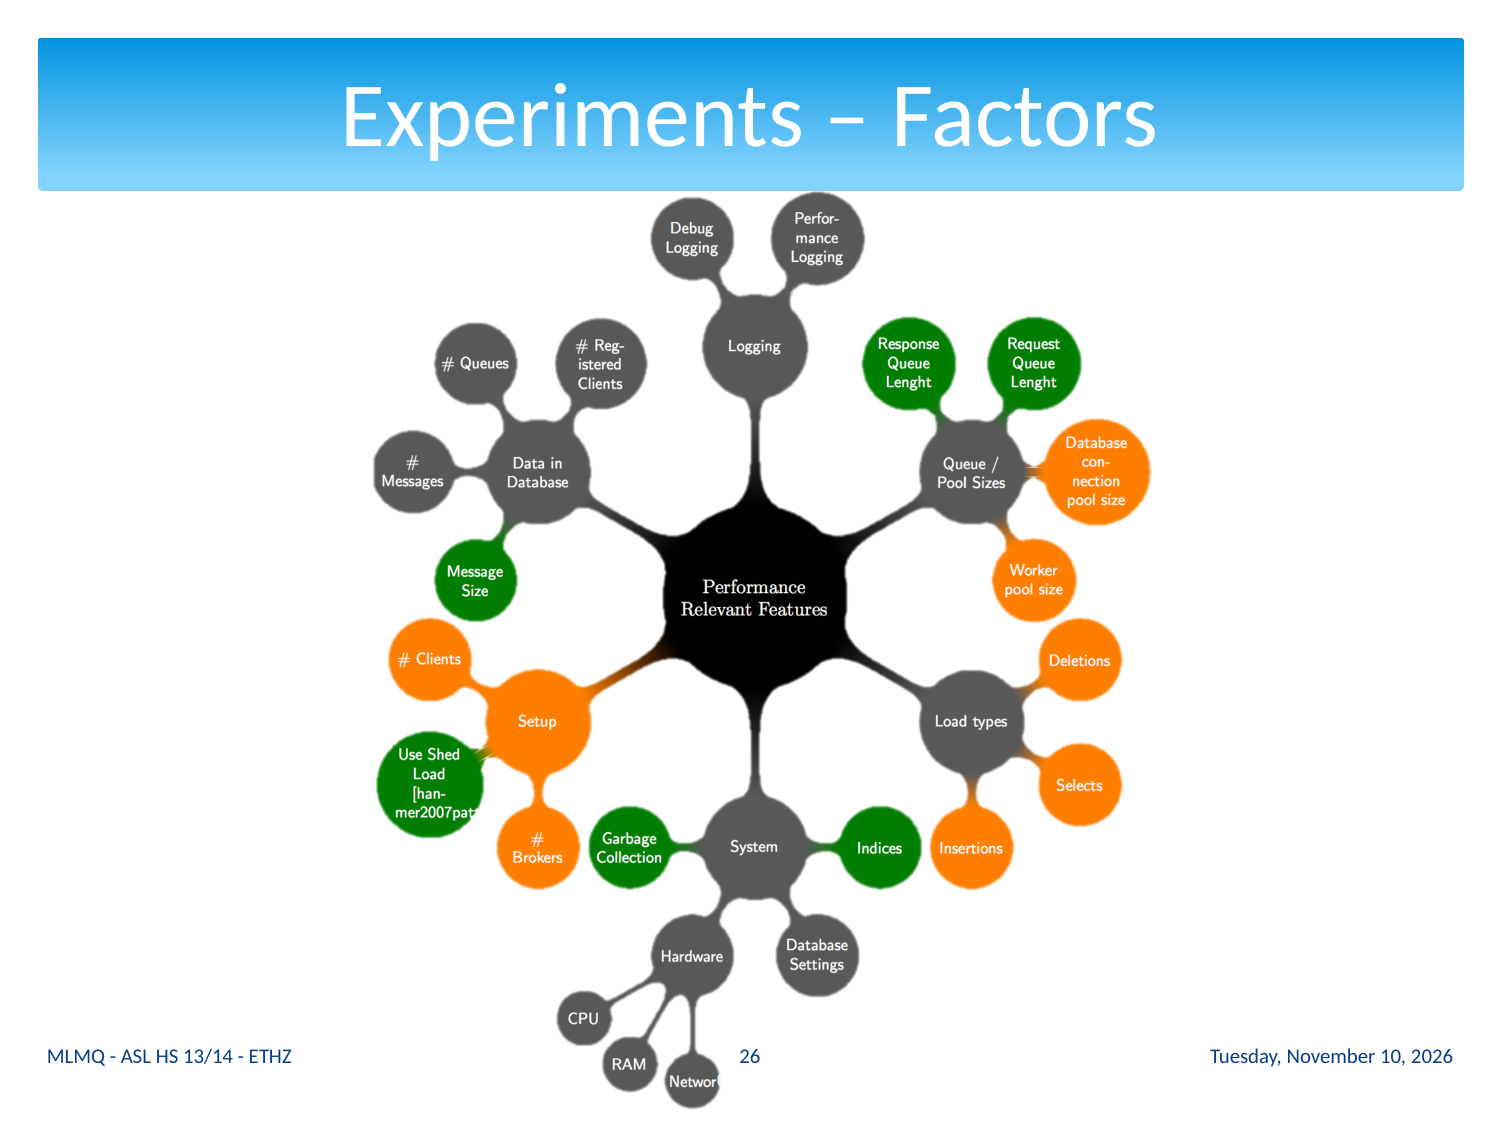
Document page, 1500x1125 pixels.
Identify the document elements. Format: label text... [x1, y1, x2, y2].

title Experiments – Factors [75, 6, 1425, 182]
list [32, 183, 1469, 1121]
